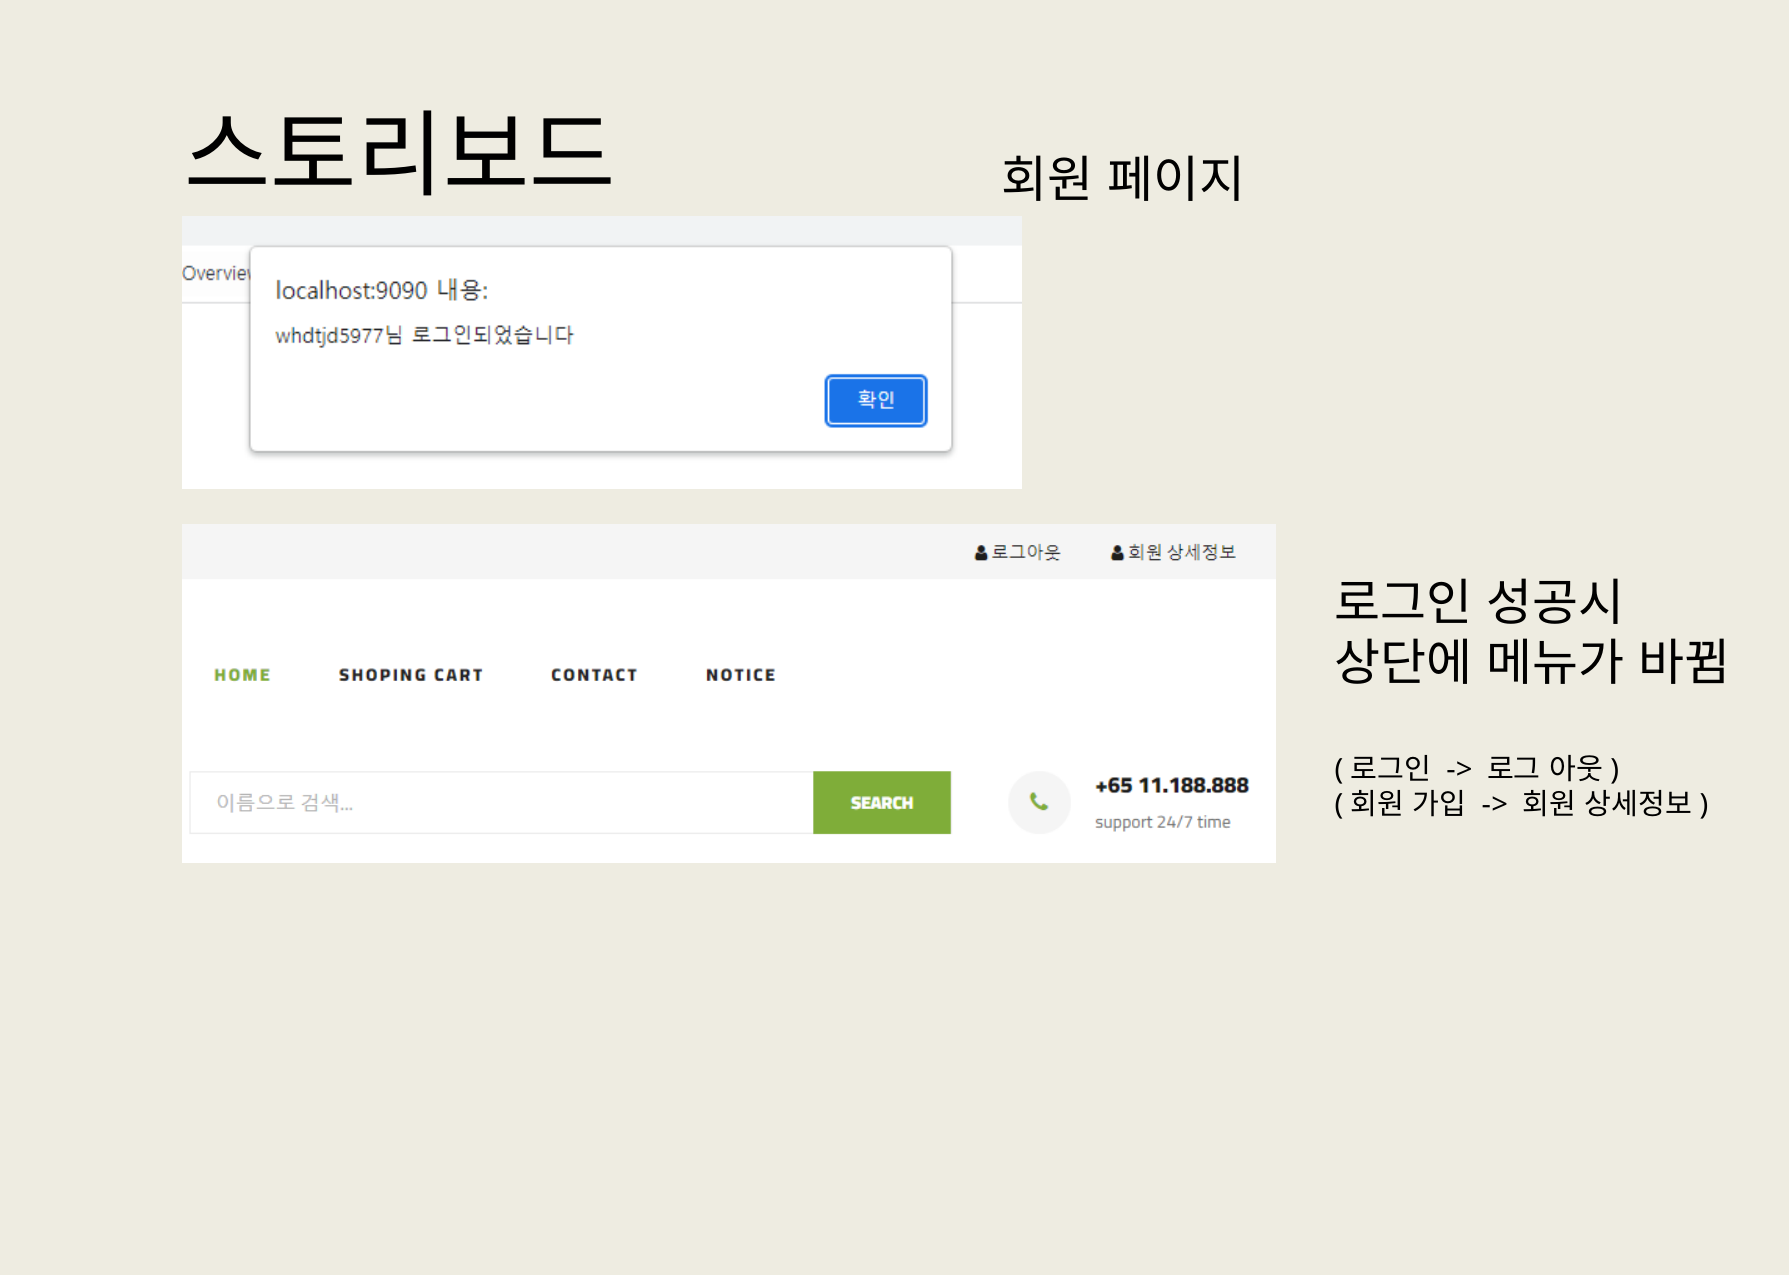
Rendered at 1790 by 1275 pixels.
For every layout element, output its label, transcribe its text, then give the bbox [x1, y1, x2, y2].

picture [181, 524, 1276, 863]
text_box 스토리보드 [169, 87, 778, 215]
text_box 로그인 성공시 상단에 메뉴가 바뀜 (로그인 -> 로그 아웃) (회원 가입 -> 회원 상세정보) [1319, 562, 1758, 828]
picture [181, 215, 1022, 489]
text_box 회원 페이지 [986, 140, 1269, 216]
